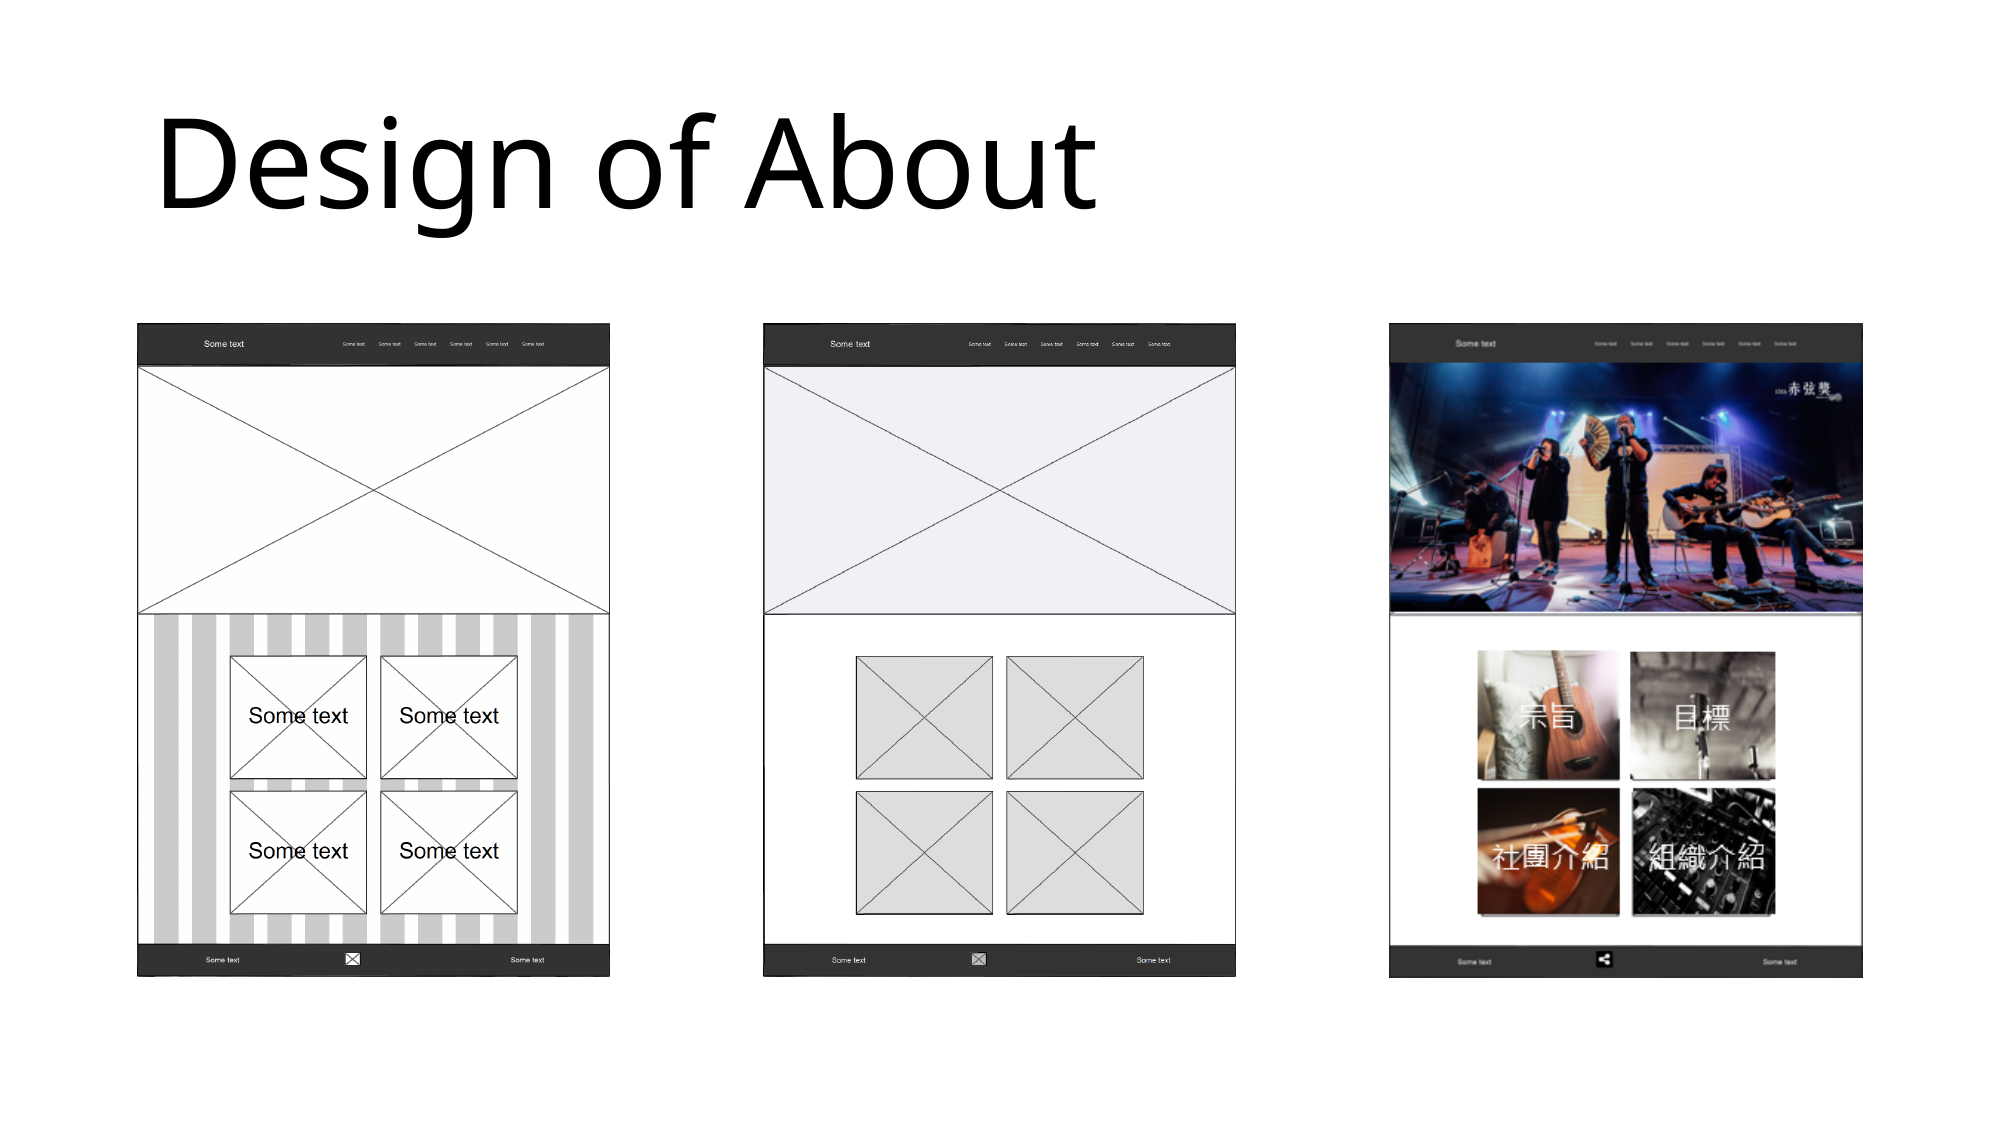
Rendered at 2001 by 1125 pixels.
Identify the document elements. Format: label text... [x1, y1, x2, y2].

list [137, 323, 610, 978]
picture [1389, 323, 1863, 978]
picture [763, 323, 1236, 978]
title Design of About [137, 59, 1863, 278]
